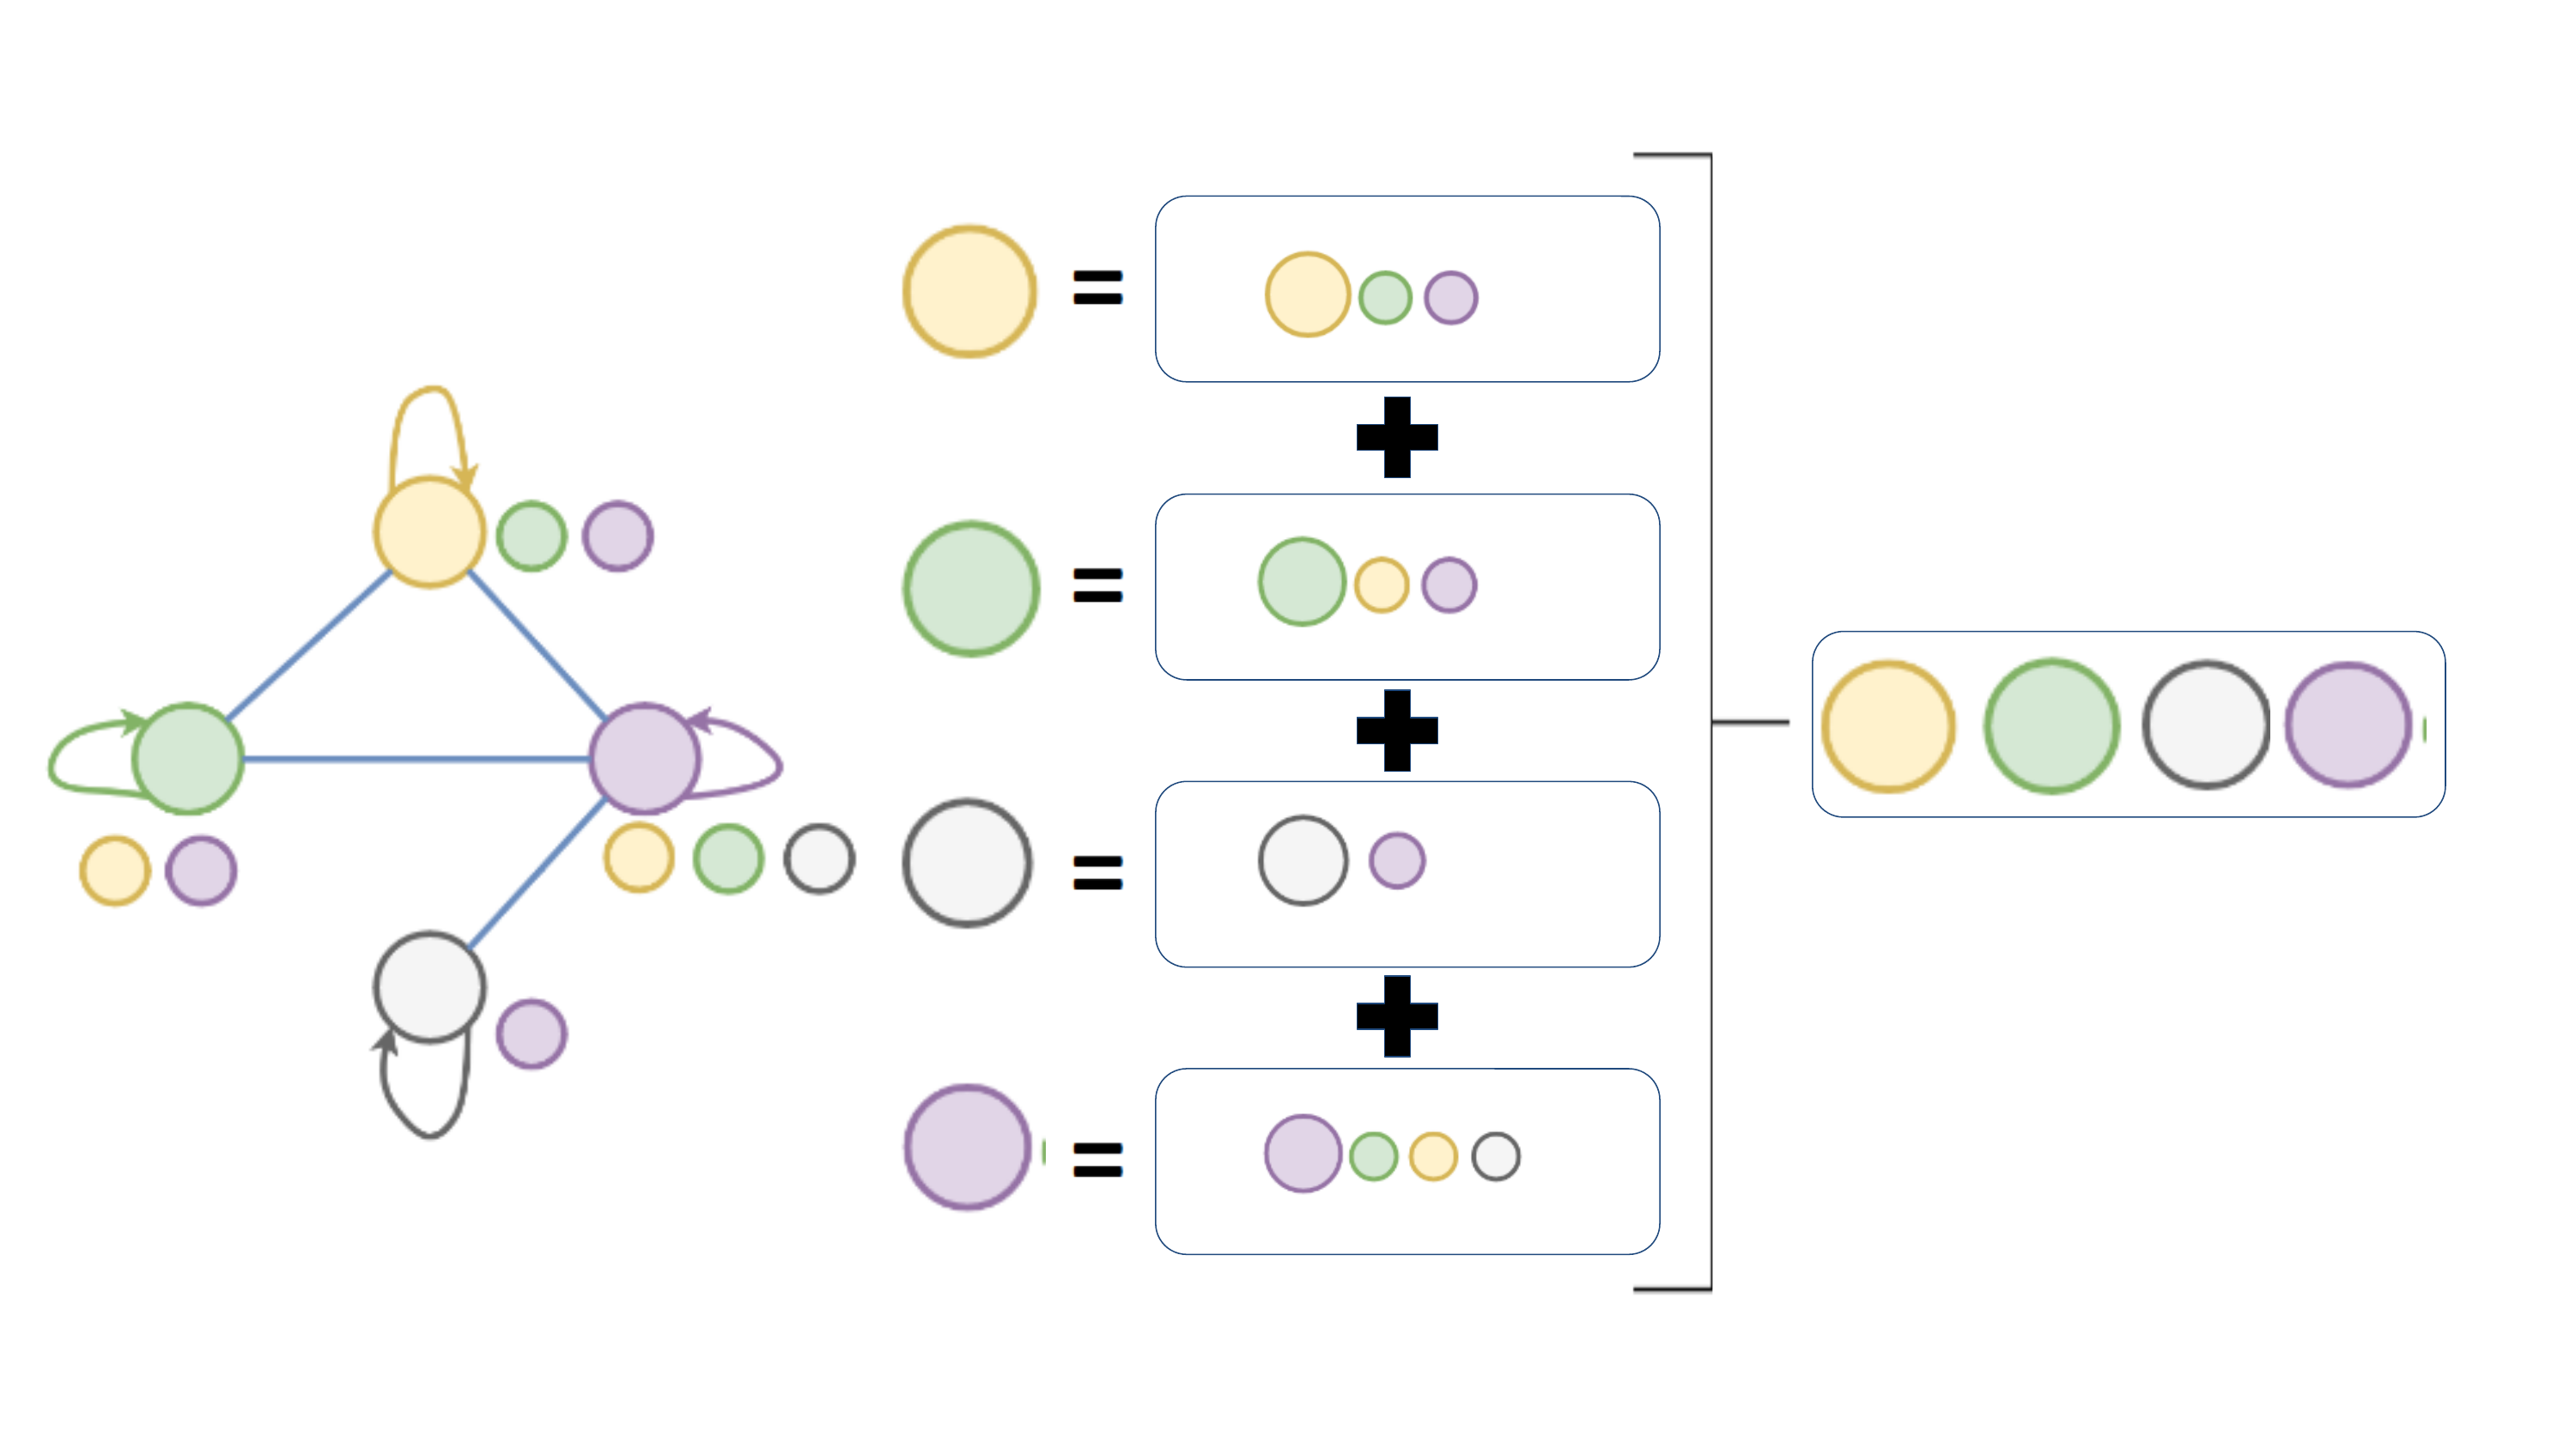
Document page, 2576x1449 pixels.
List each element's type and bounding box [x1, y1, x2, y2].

picture [1055, 1128, 1134, 1195]
text_box [1155, 1068, 1564, 1255]
picture [1569, 115, 1965, 1346]
picture [1055, 554, 1134, 621]
picture [1250, 807, 1446, 919]
text_box [1357, 690, 1438, 772]
text_box [1155, 196, 1564, 382]
picture [1055, 256, 1134, 323]
text_box [1357, 975, 1438, 1058]
picture [1254, 1096, 1535, 1208]
text_box [1357, 397, 1438, 478]
picture [1249, 527, 1486, 639]
text_box [1155, 494, 1564, 680]
picture [1206, 225, 1545, 354]
text_box [1824, 631, 2445, 817]
picture [0, 203, 1050, 1224]
picture [1055, 840, 1134, 907]
picture [1974, 638, 2427, 811]
text_box [1155, 781, 1564, 967]
